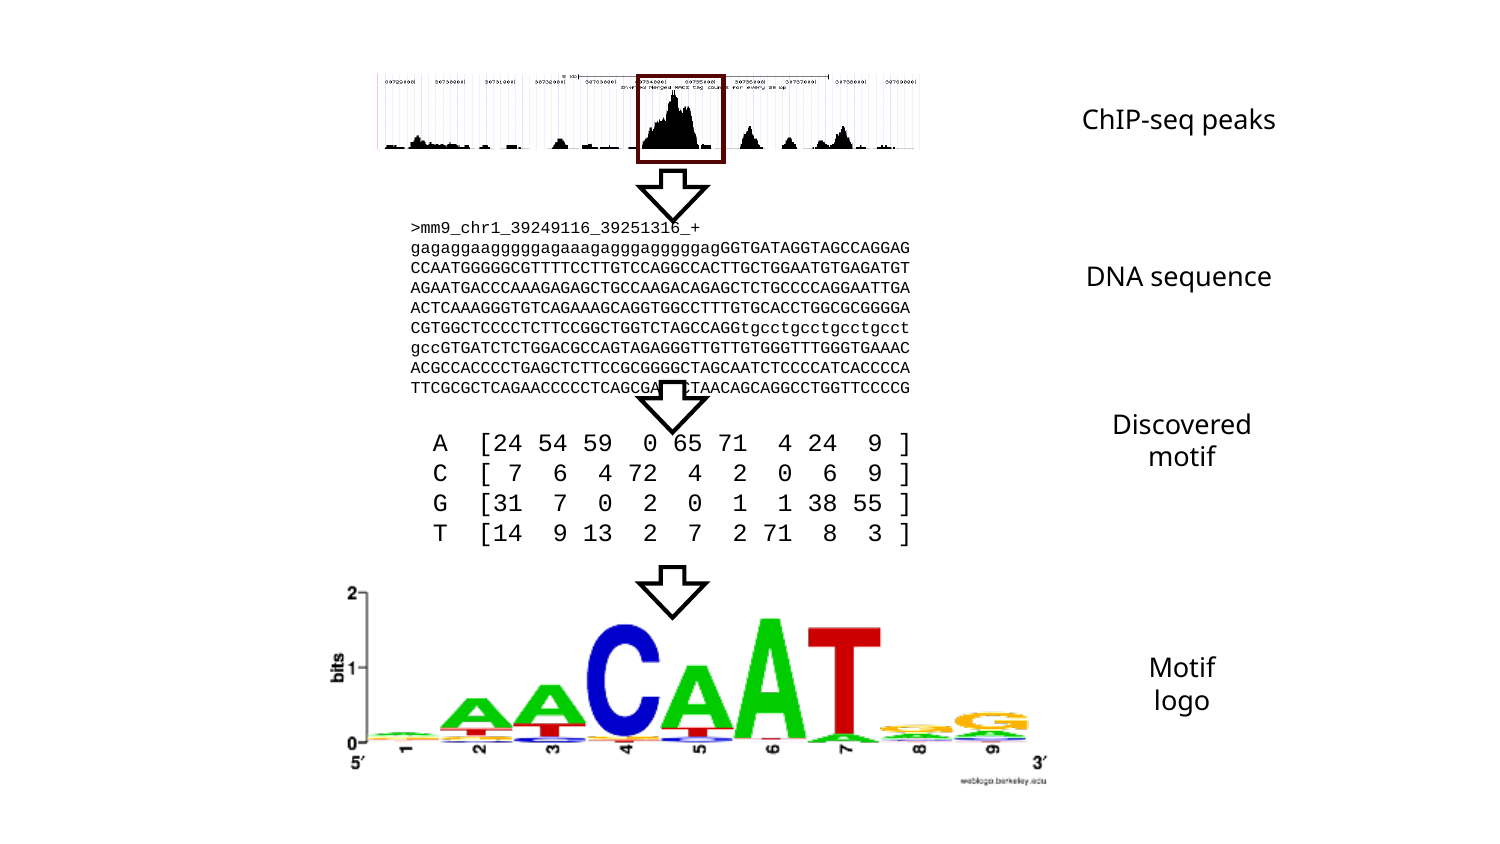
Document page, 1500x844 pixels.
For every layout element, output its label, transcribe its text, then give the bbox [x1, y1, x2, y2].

text_box [639, 170, 706, 222]
text_box >mm9_chr1_39249116_39251316_+ gagaggaagggggagaaagagggagggggagGGTGATAGGTAGCCAGGAG CCAATGGGGGCGTTTTCCTTGTCCAGGCCACTTGCTGGAATGTGAGATGT AGAATGACCCAAAGAGAGCTGCCAAGACAGAGCTCTGCCCCAGGAATTGA ACTCAAAGGGTGTCAGAAAGCAGGTGGCCTTTGTGCACCTGGCGCGGGGA CGTGGCTCCCCTCTTCCGGCTGGTCTAGCCAGGtgcctgcctgcctgcct gccGTGATCTCTGGACGCCAGTAGAGGGTTGTTGTGGGTTTGGGTGAAAC ACGCCACCCCTGAGCTCTTCCGCGGGGCTAGCAATCTCCCCATCACCCCA TTCGCGCTCAGAACCCCCTCAGCGAGTCTAACAGCAGGCCTGGTTCCCCG [405, 225, 957, 388]
text_box Discovered motif [1069, 422, 1294, 457]
text_box [639, 381, 706, 433]
text_box DNA sequence [1077, 258, 1281, 293]
text_box Motif logo [1113, 665, 1251, 701]
text_box A [24 54 59 0 65 71 4 24 9 ] C [ 7 6 4 72 4 2 0 6 9 ] G [31 7 0 2 0 1 1 38 55 ] T [14 9 13 2 7 2 71 8 3 ] [405, 433, 941, 540]
text_box ChIP-seq peaks [1071, 101, 1287, 137]
text_box [638, 158, 724, 162]
picture [376, 74, 924, 150]
picture [306, 579, 1055, 787]
text_box [660, 567, 685, 578]
